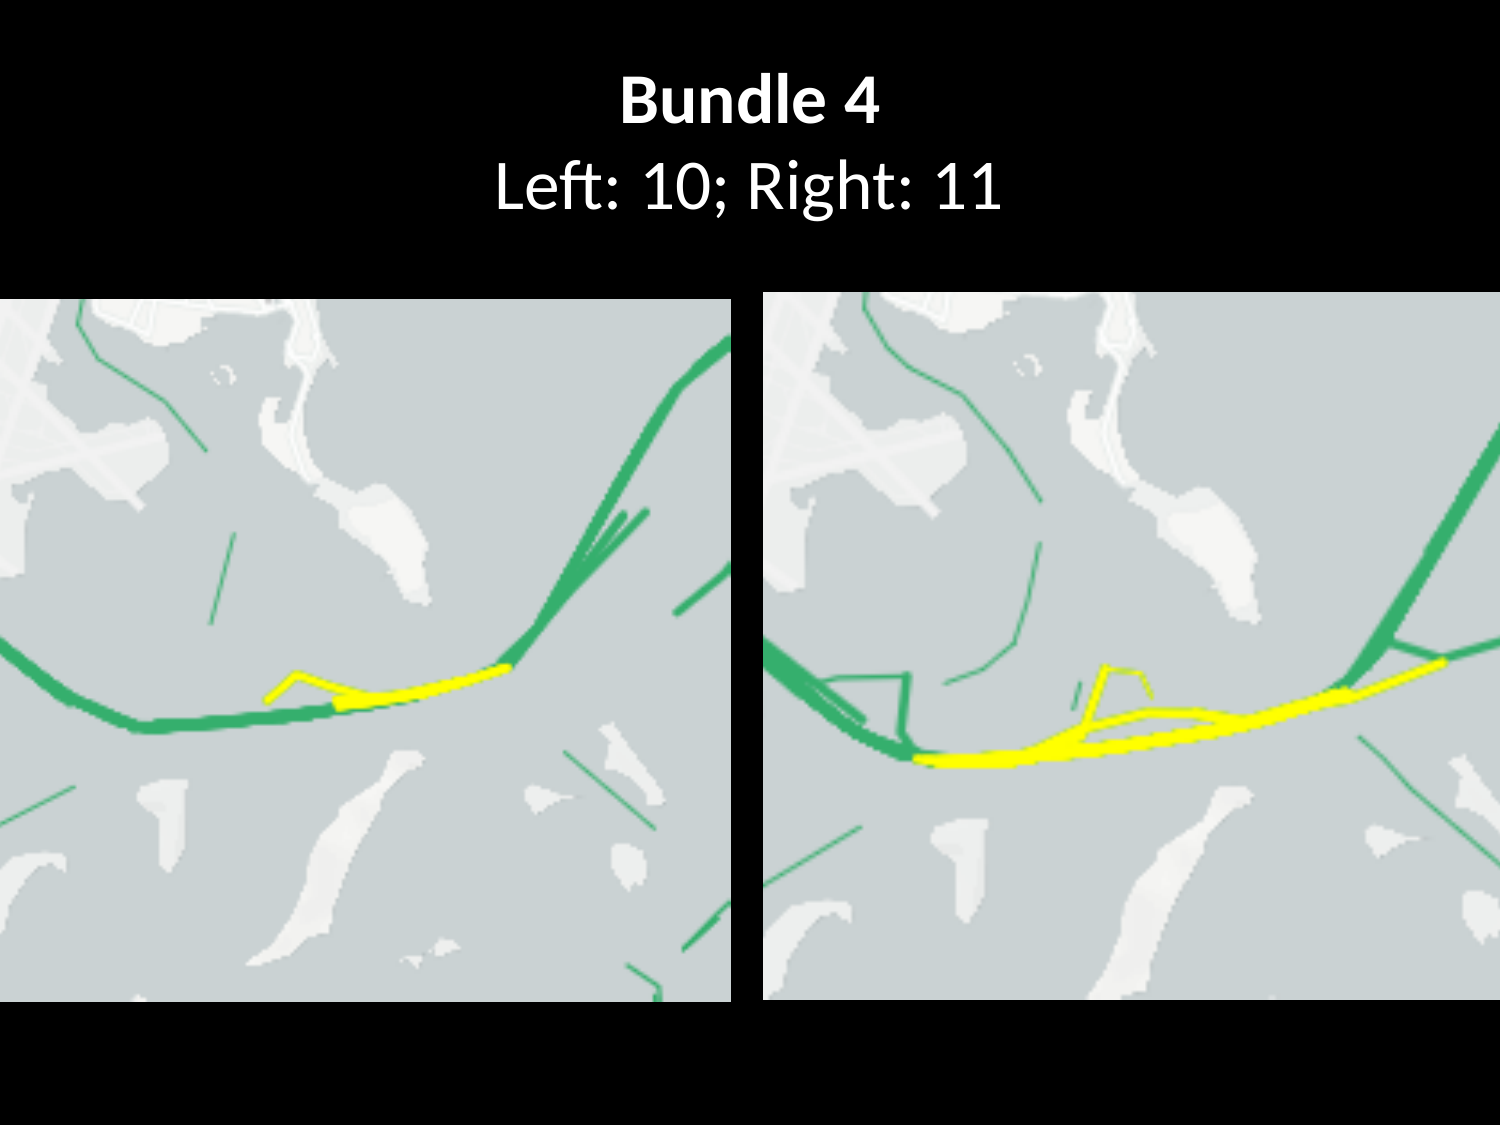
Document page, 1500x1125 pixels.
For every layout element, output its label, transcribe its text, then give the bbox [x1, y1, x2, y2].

text_box Bundle 4 Left: 10; Right: 11 [74, 45, 1425, 233]
picture [0, 299, 731, 1002]
picture [762, 291, 1500, 1001]
